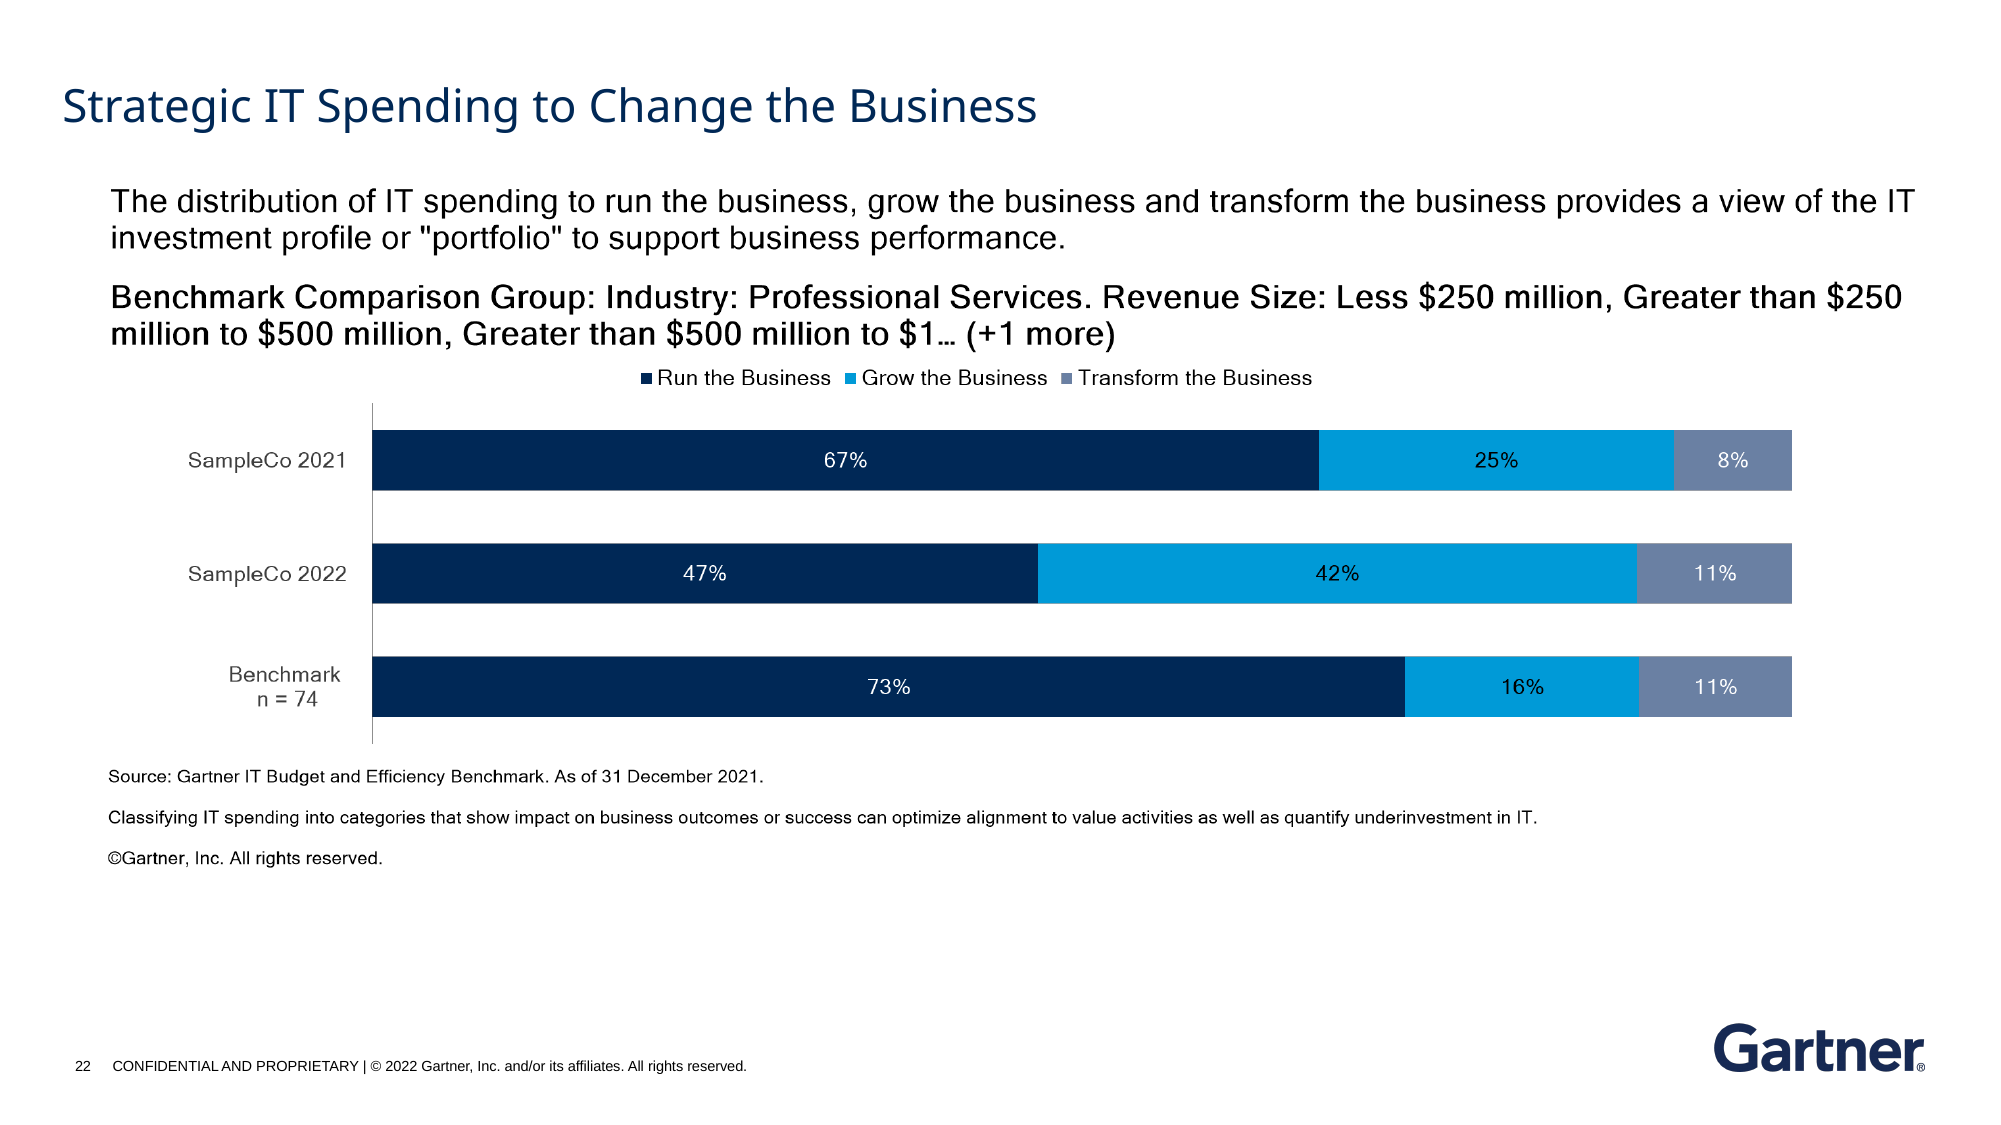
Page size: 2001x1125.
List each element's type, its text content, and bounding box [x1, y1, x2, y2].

title Strategic IT Spending to Change the Business [62, 83, 1913, 233]
picture [1714, 1023, 1925, 1072]
picture [83, 181, 2000, 947]
